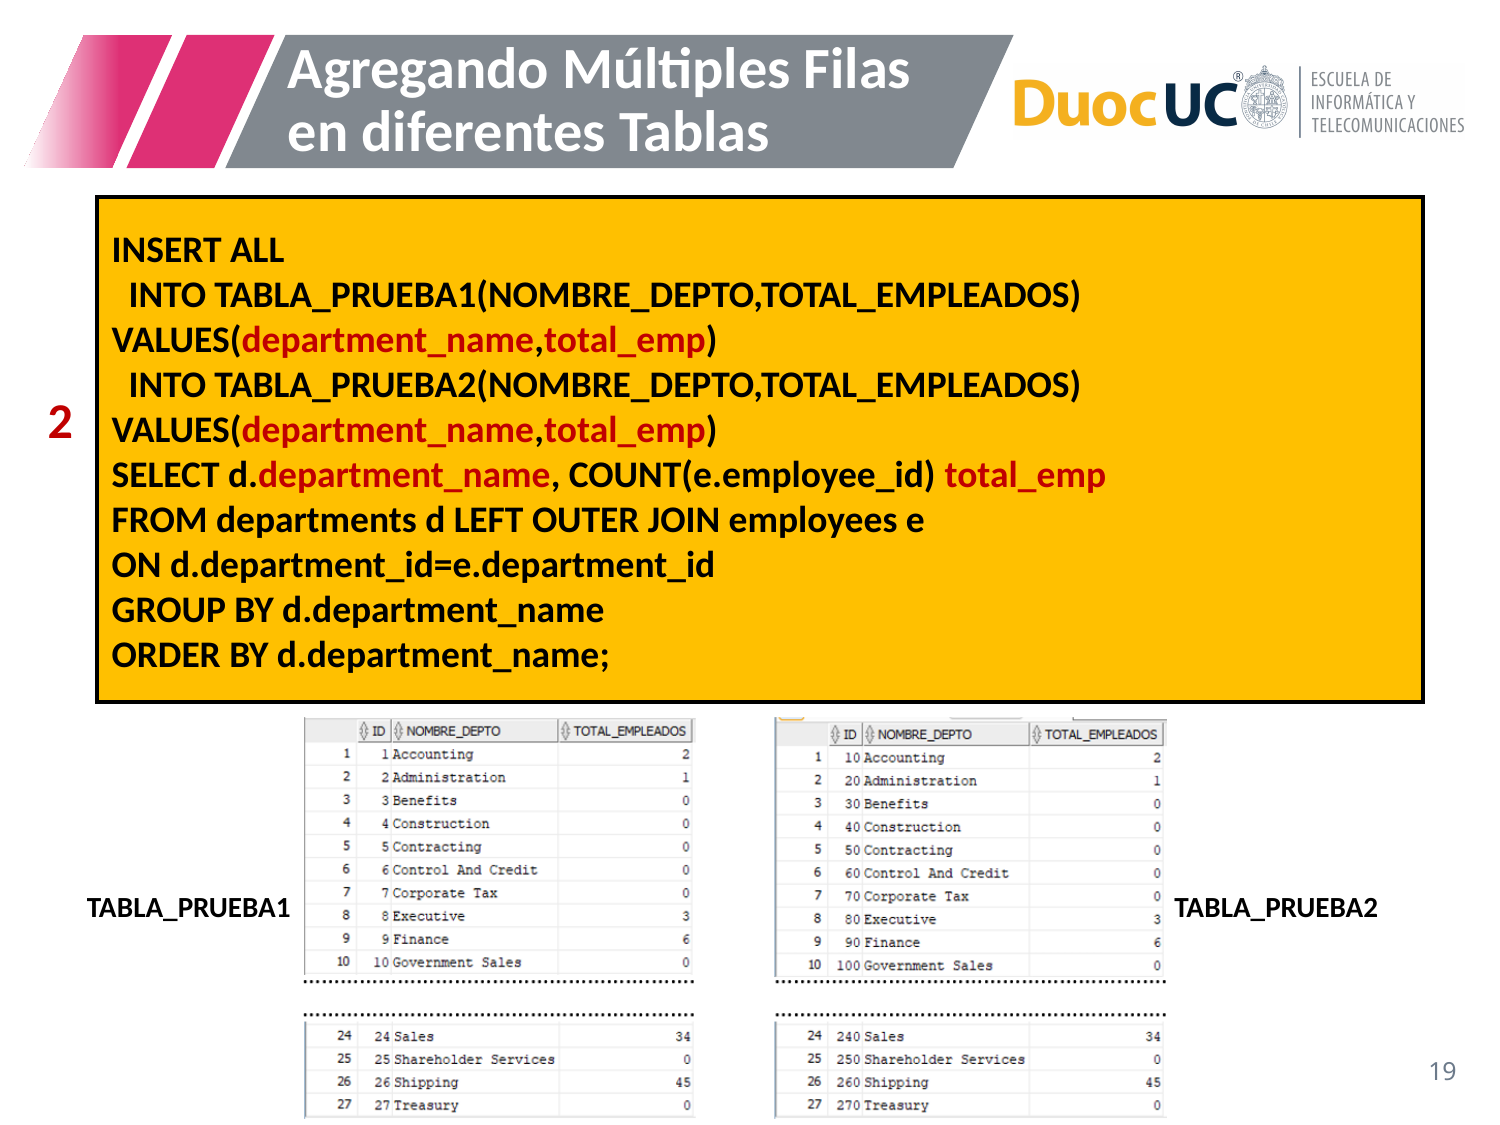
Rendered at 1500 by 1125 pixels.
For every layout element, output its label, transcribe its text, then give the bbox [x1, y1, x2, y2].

text_box TABLA_PRUEBA2 [1173, 881, 1310, 1032]
text_box TAB [96, 208, 1447, 951]
text_box TABLA_PRUEBA1 [71, 881, 222, 1032]
text_box INSERT ALL INTO TABLA_PRUEBA1(NOMBRE_DEPTO,TOTAL_EMPLEADOS) VALUES(department_name,total_emp) INTO TABLA_PRUEBA2(NOMBRE_DEPTO,TOTAL_EMPLEADOS) VALUES(department_name,total_emp) SELECT d.department_name, COUNT(e.employee_id) total_emp FROM departments d LEFT OUTER JOIN employees e ON d.department_id=e.department_id GROUP BY d.department_name ORDER BY d.department_name; [96, 197, 1424, 702]
title Agregando Múltiples Filas en diferentes Tablas [272, 34, 1042, 169]
text_box 2 [29, 380, 91, 451]
picture [1042, 63, 1465, 140]
picture [300, 713, 1167, 1123]
